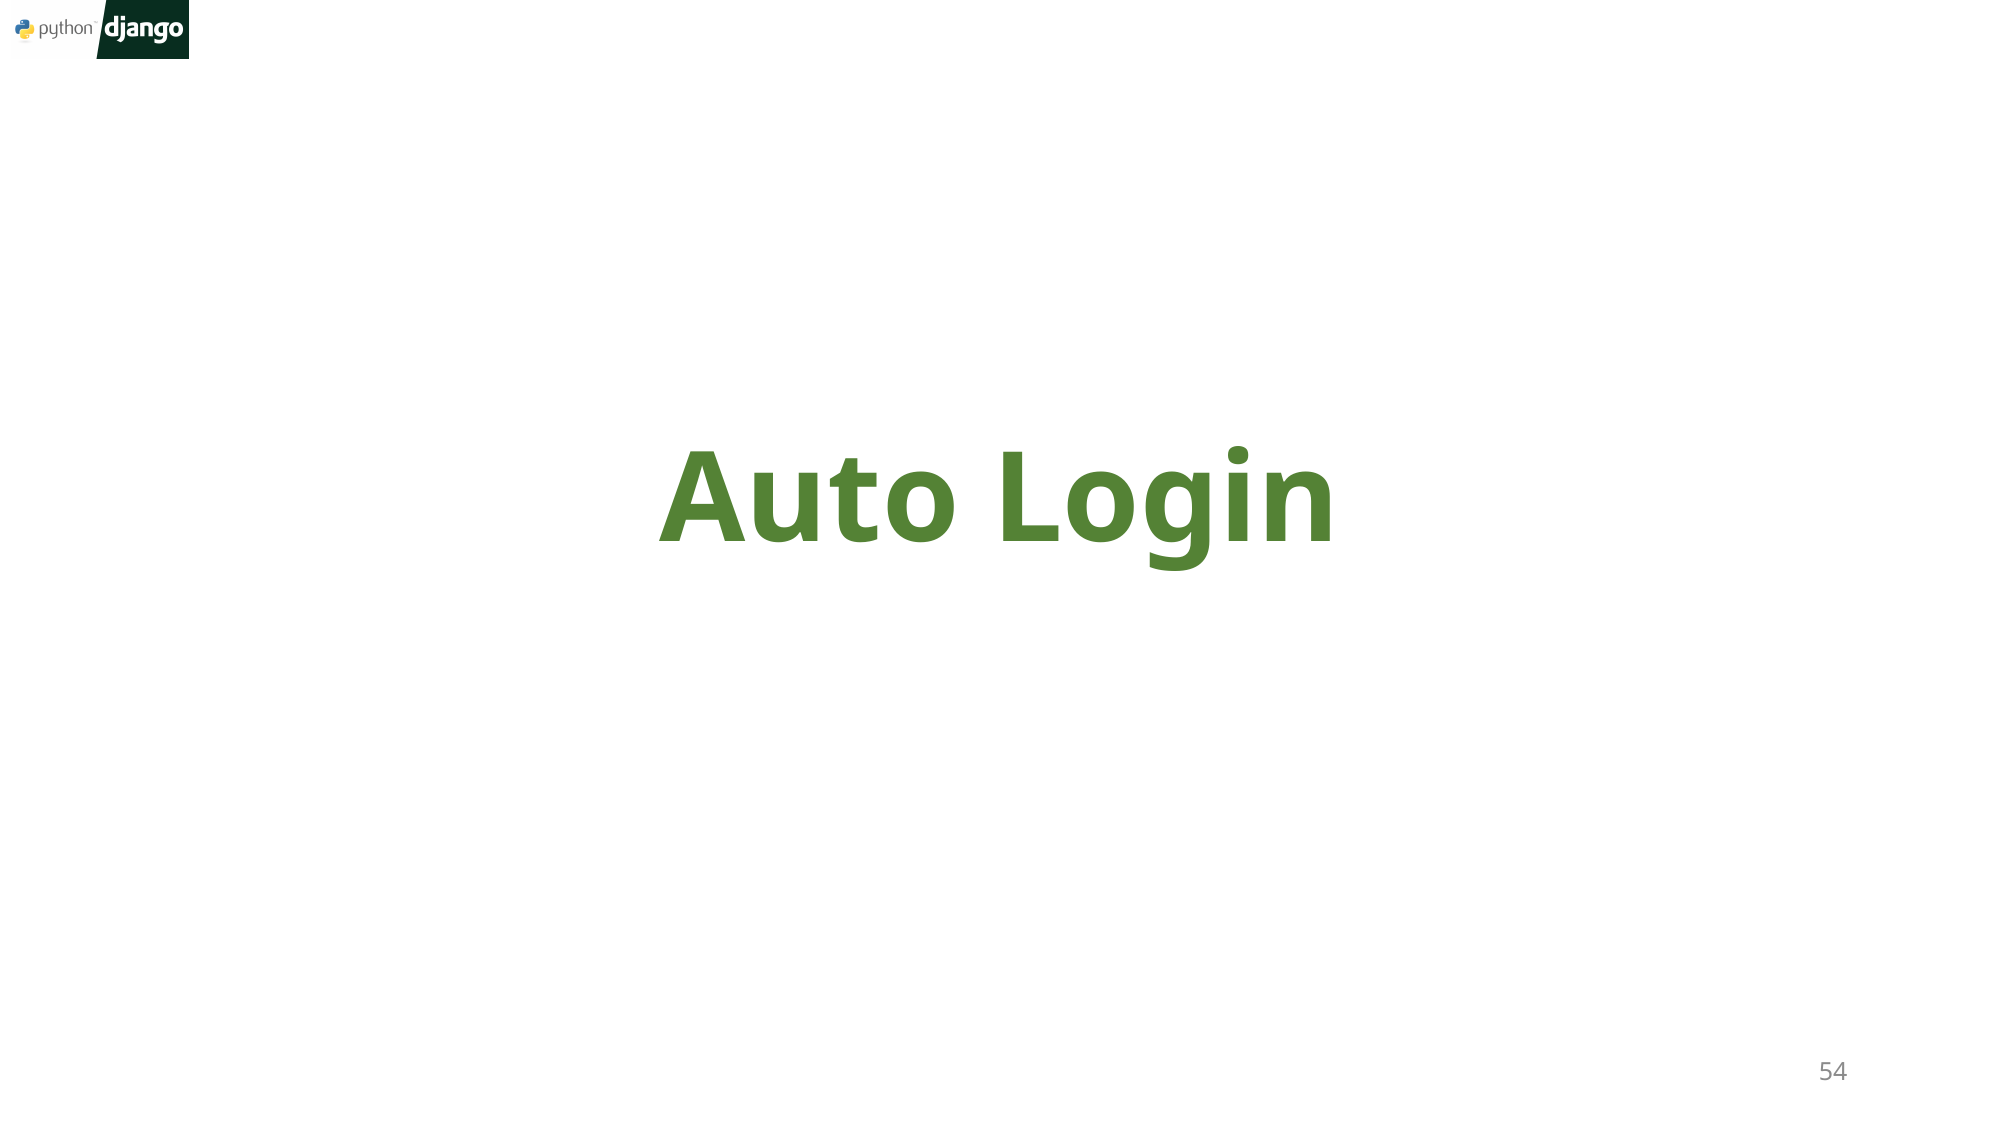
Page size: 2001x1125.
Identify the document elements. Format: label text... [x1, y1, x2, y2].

slide_number 54 [1412, 1042, 1863, 1103]
picture [11, 0, 189, 59]
title Auto Login [249, 184, 1750, 576]
